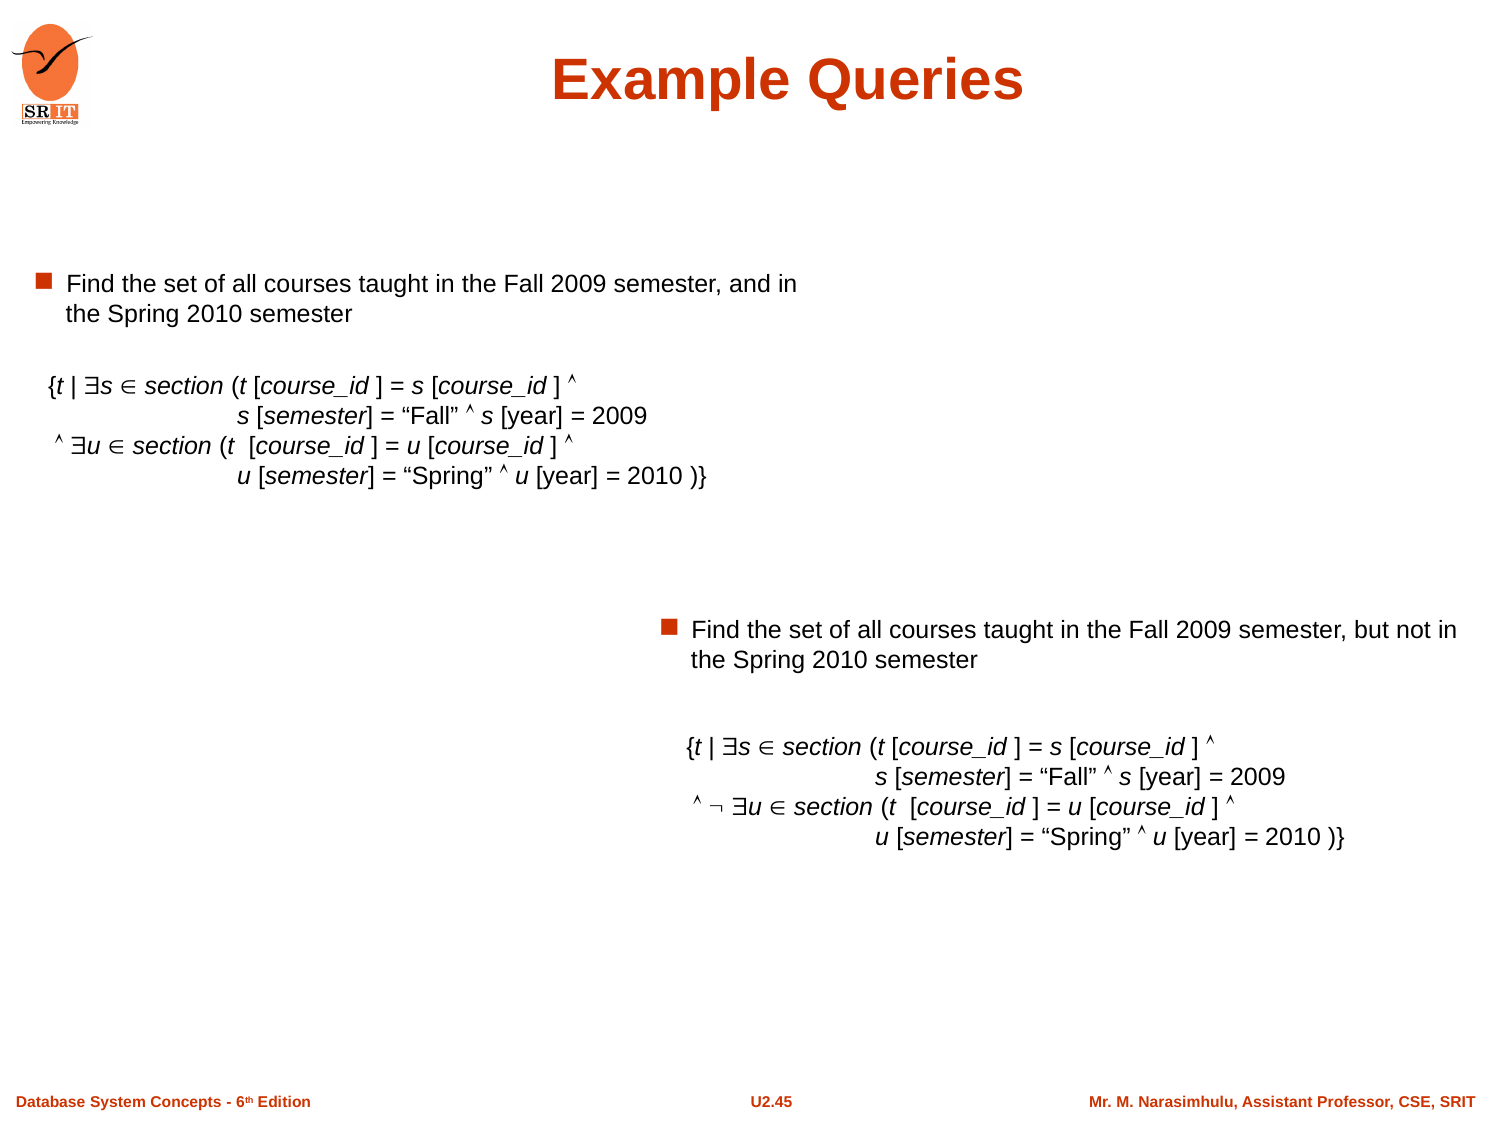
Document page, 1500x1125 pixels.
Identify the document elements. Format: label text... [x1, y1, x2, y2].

title Example Queries [125, 18, 1452, 120]
text_box Find the set of all courses taught in the Fall 2009 semester, and in the Spring 2010 semester [23, 260, 1020, 335]
text_box Find the set of all courses taught in the Fall 2009 semester, but not in the Spring 2010 semester [648, 606, 1500, 681]
text_box {t | s  section (t [course_id ] = s [course_id ]  s [semester] = “Fall”  s [year] = 2009   u  section (t [course_id ] = u [course_id ]  u [semester] = “Spring”  u [year] = 2010 )} [671, 723, 1500, 859]
text_box {t | s  section (t [course_id ] = s [course_id ]  s [semester] = “Fall”  s [year] = 2009  u  section (t [course_id ] = u [course_id ]  u [semester] = “Spring”  u [year] = 2010 )} [33, 362, 911, 497]
picture [11, 19, 93, 128]
